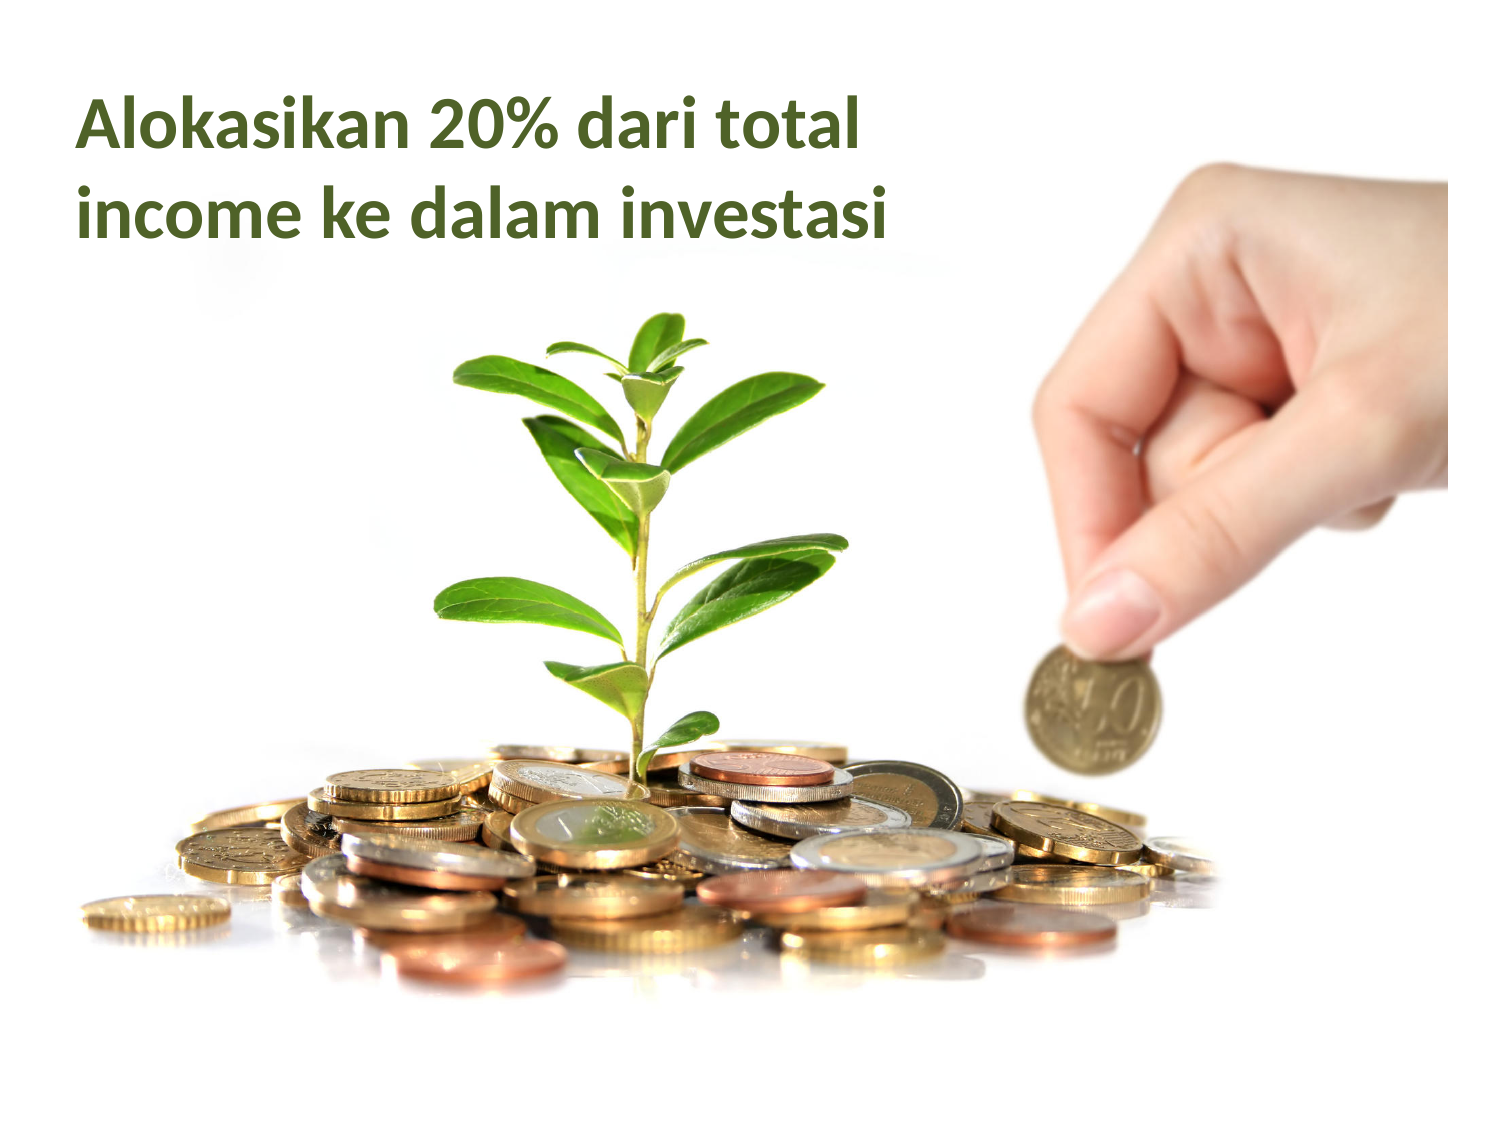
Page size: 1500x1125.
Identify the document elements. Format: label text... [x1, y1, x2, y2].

text_box Alokasikan 20% dari total income ke dalam investasi [60, 66, 987, 124]
picture [60, 125, 1448, 1085]
